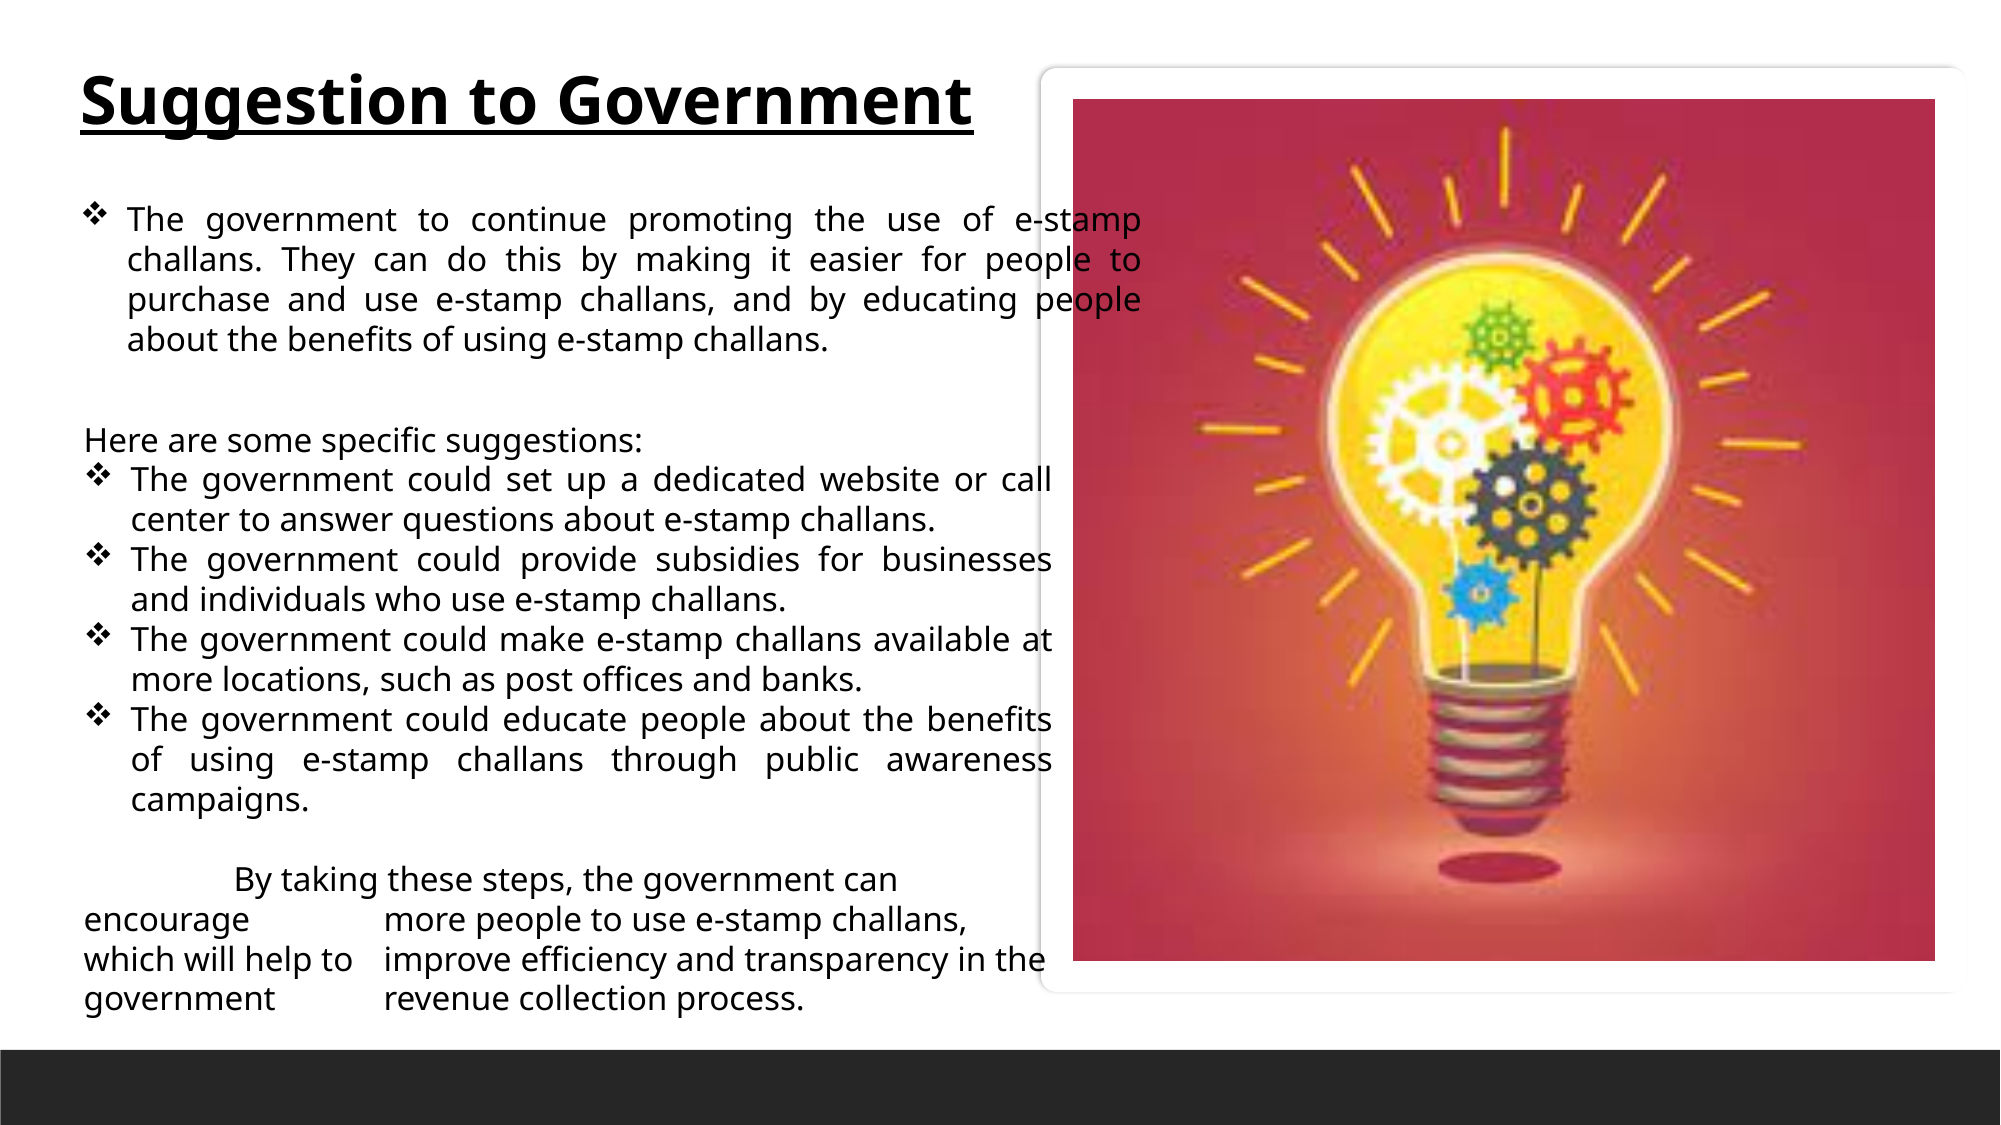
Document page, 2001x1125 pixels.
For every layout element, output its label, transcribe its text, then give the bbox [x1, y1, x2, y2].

text_box The government to continue promoting the use of e-stamp challans. They can do this by making it easier for people to purchase and use e-stamp challans, and by educating people about the benefits of using e-stamp challans. [65, 190, 1069, 366]
text_box Suggestion to Government [65, 50, 1861, 146]
text_box Here are some specific suggestions: The government could set up a dedicated website or call center to answer questions about e-stamp challans. The government could provide subsidies for businesses and individuals who use e-stamp challans. The government could make e-stamp challans available at more locations, such as post offices and banks. The government could educate people about the benefits of using e-stamp challans through public awareness campaigns. By taking these steps, the government can encourage more people to use e-stamp challans, which will help to improve efficiency and transparency in the government revenue collection process. [68, 411, 1069, 1025]
picture [1071, 98, 1936, 962]
